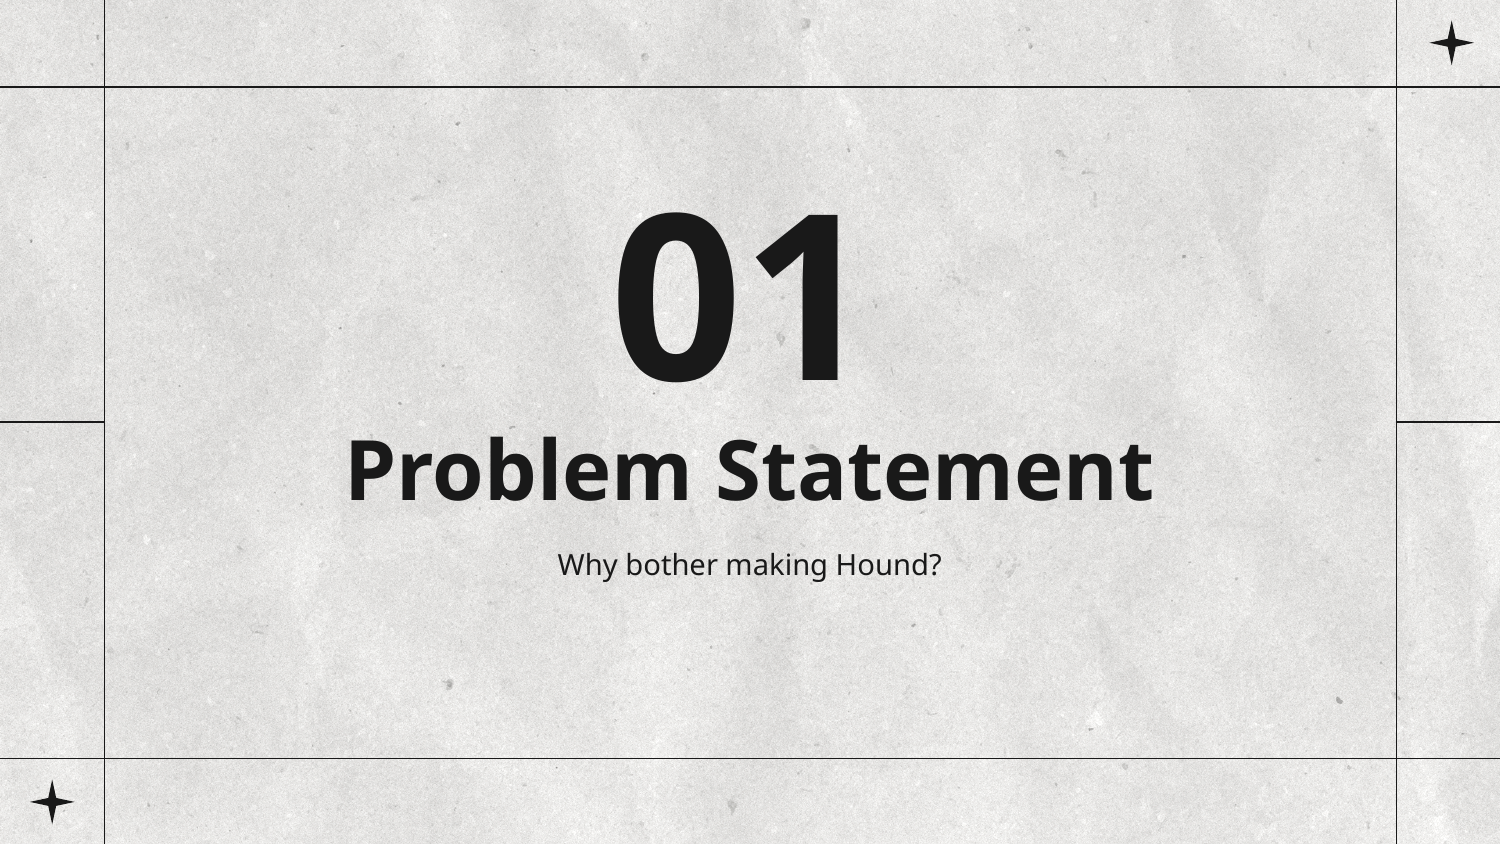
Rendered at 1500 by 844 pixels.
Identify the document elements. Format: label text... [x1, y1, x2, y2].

picture [0, 88, 104, 421]
picture [1397, 0, 1500, 86]
title Problem Statement [287, 422, 1213, 511]
picture [105, 759, 1396, 844]
picture [0, 423, 104, 758]
picture [105, 0, 1396, 86]
title 01 [491, 173, 1009, 402]
picture [1397, 759, 1500, 844]
picture [105, 88, 1396, 758]
picture [0, 759, 104, 844]
picture [1397, 88, 1500, 421]
picture [1397, 423, 1500, 758]
picture [0, 0, 104, 86]
subtitle Why bother making Hound? [443, 531, 1057, 649]
